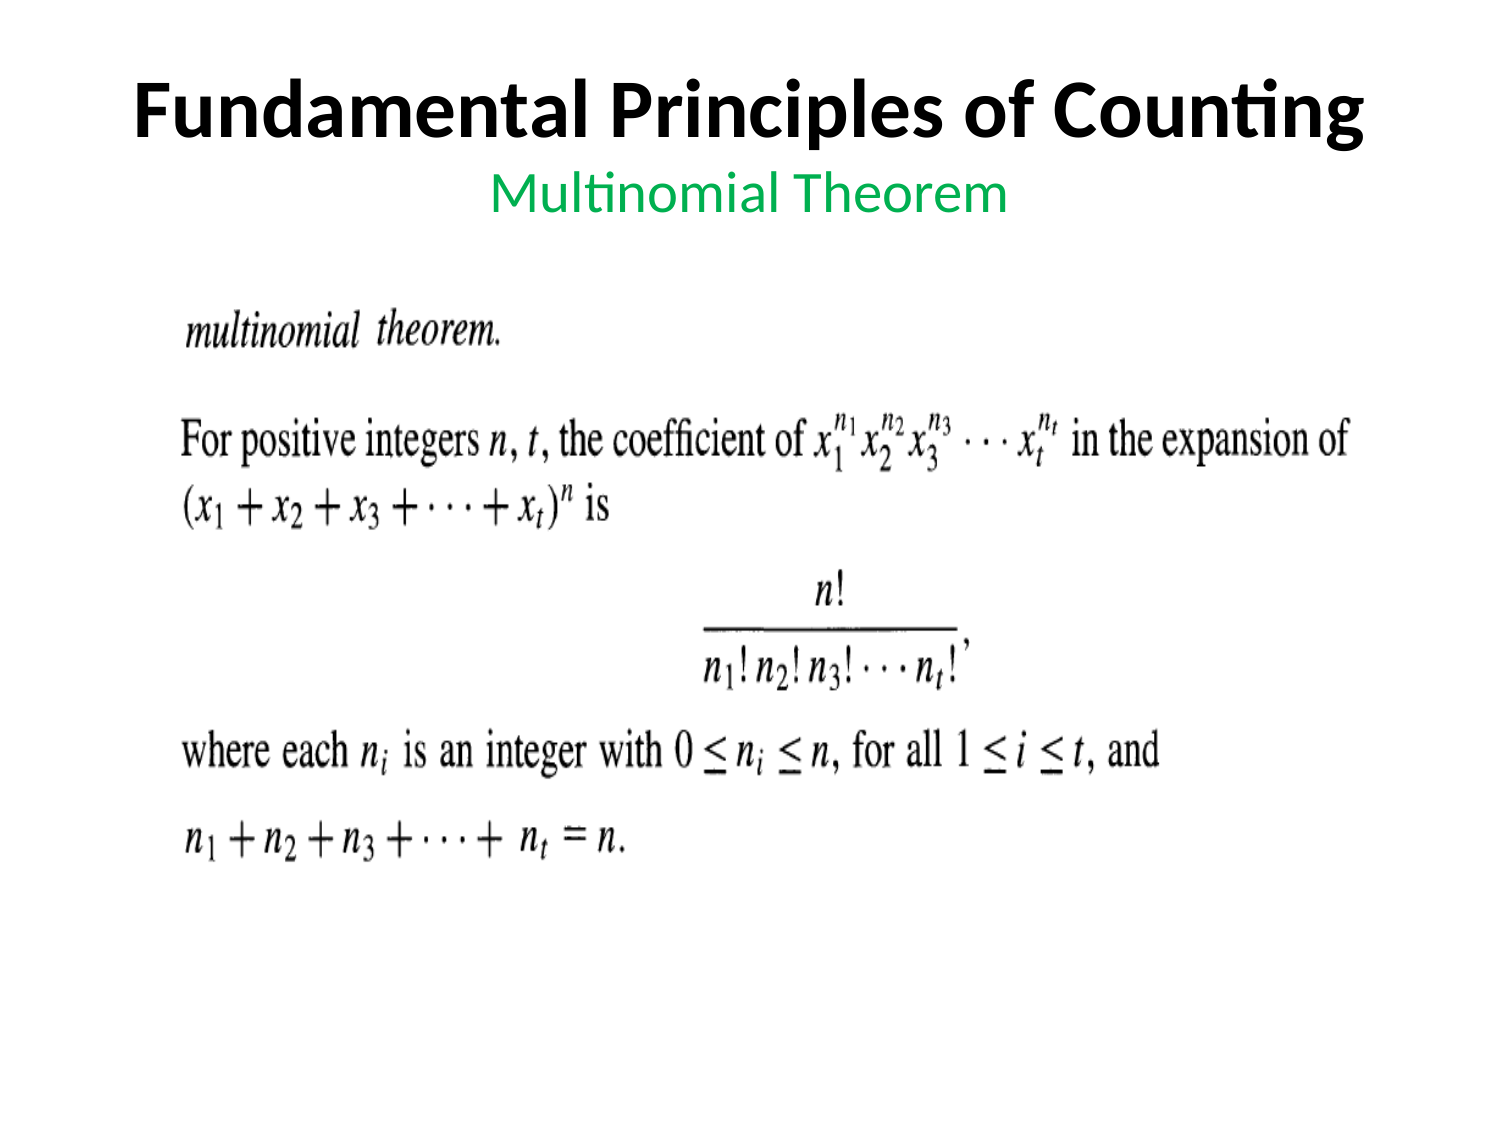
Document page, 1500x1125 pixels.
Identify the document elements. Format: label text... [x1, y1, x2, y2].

picture [162, 299, 1363, 901]
title Fundamental Principles of Counting Multinomial Theorem [75, 45, 1425, 233]
